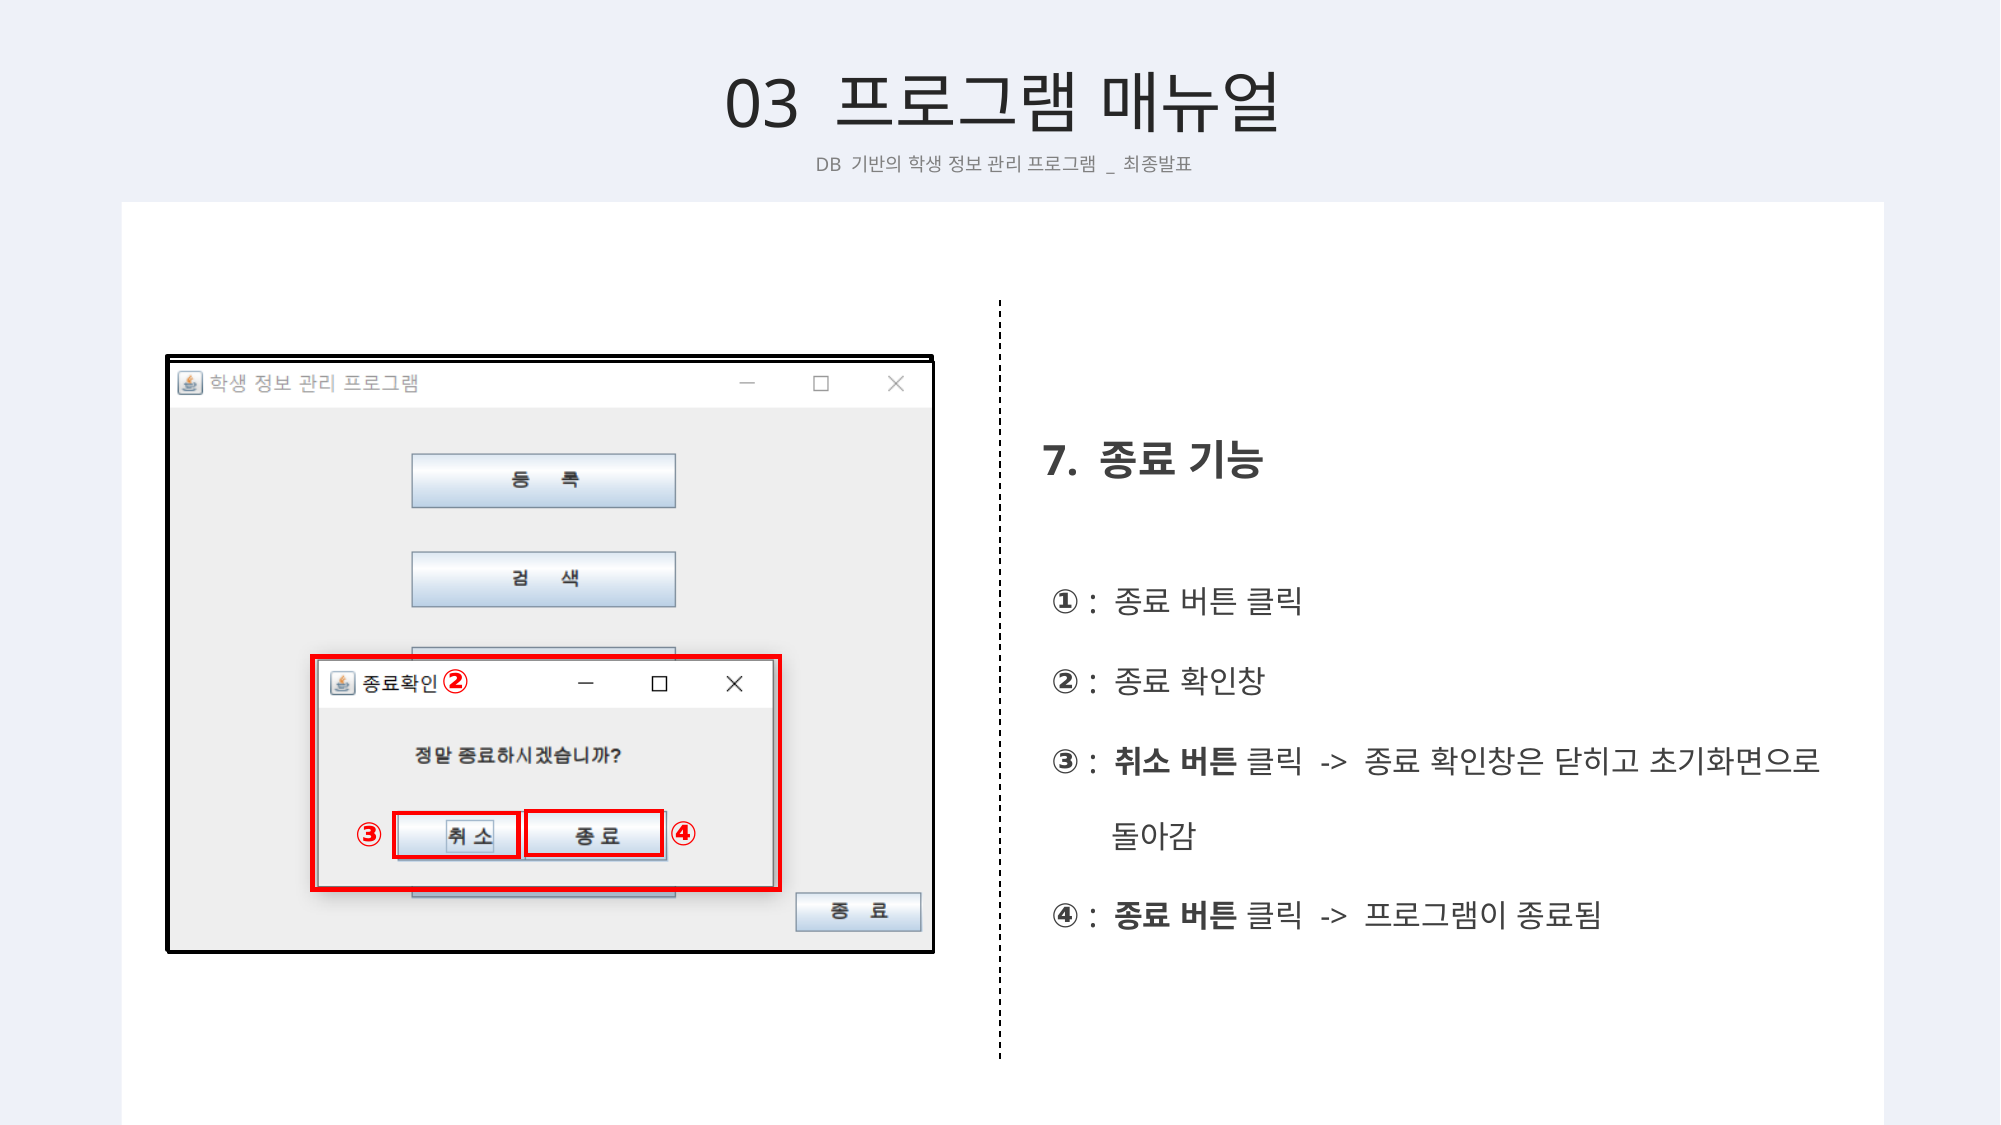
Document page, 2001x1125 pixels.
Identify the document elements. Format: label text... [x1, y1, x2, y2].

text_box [169, 362, 933, 951]
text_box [169, 358, 930, 362]
text_box 7. 종료 기능 ① : 종료 버튼 클릭 ② : 종료 확인창 ③ : 취소 버튼 클릭 -> 종료 확인창은 닫히고 초기화면으로 돌아감 ④ : 종료 버튼 클릭 -> 프로그램이 종료됨 [1027, 401, 1920, 1017]
text_box [121, 201, 1885, 1125]
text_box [340, 804, 705, 863]
text_box 03 프로그램 매뉴얼 DB 기반의 학생 정보 관리 프로그램 _ 최종발표 [555, 13, 1453, 183]
